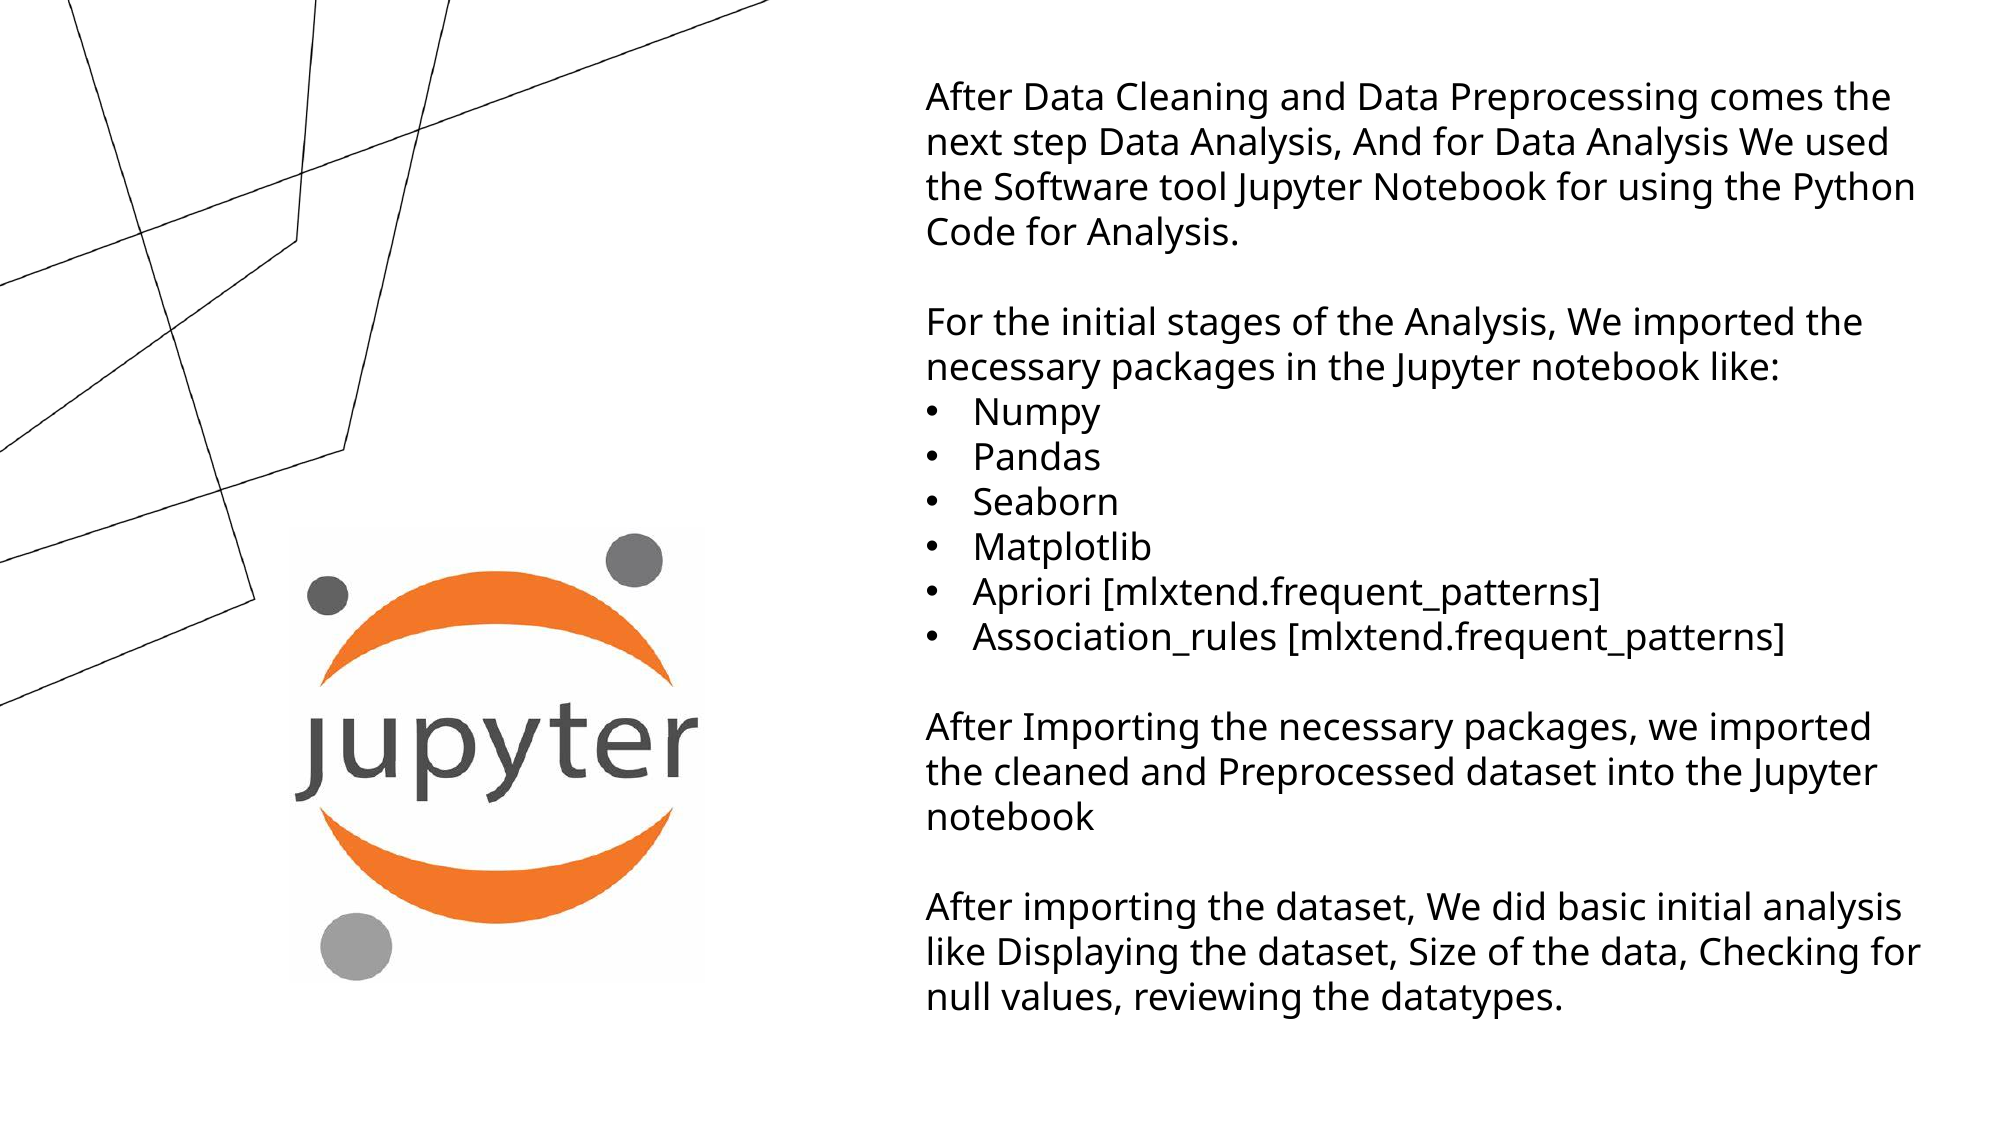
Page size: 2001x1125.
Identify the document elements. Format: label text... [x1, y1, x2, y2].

text_box After Data Cleaning and Data Preprocessing comes the next step Data Analysis, And for Data Analysis We used the Software tool Jupyter Notebook for using the Python Code for Analysis. For the initial stages of the Analysis, We imported the necessary packages in the Jupyter notebook like: Numpy Pandas Seaborn Matplotlib Apriori [mlxtend.frequent_patterns] Association_rules [mlxtend.frequent_patterns] After Importing the necessary packages, we imported the cleaned and Preprocessed dataset into the Jupyter notebook After importing the dataset, We did basic initial analysis like Displaying the dataset, Size of the data, Checking for null values, reviewing the datatypes. [910, 65, 1940, 1026]
picture [0, 0, 803, 984]
